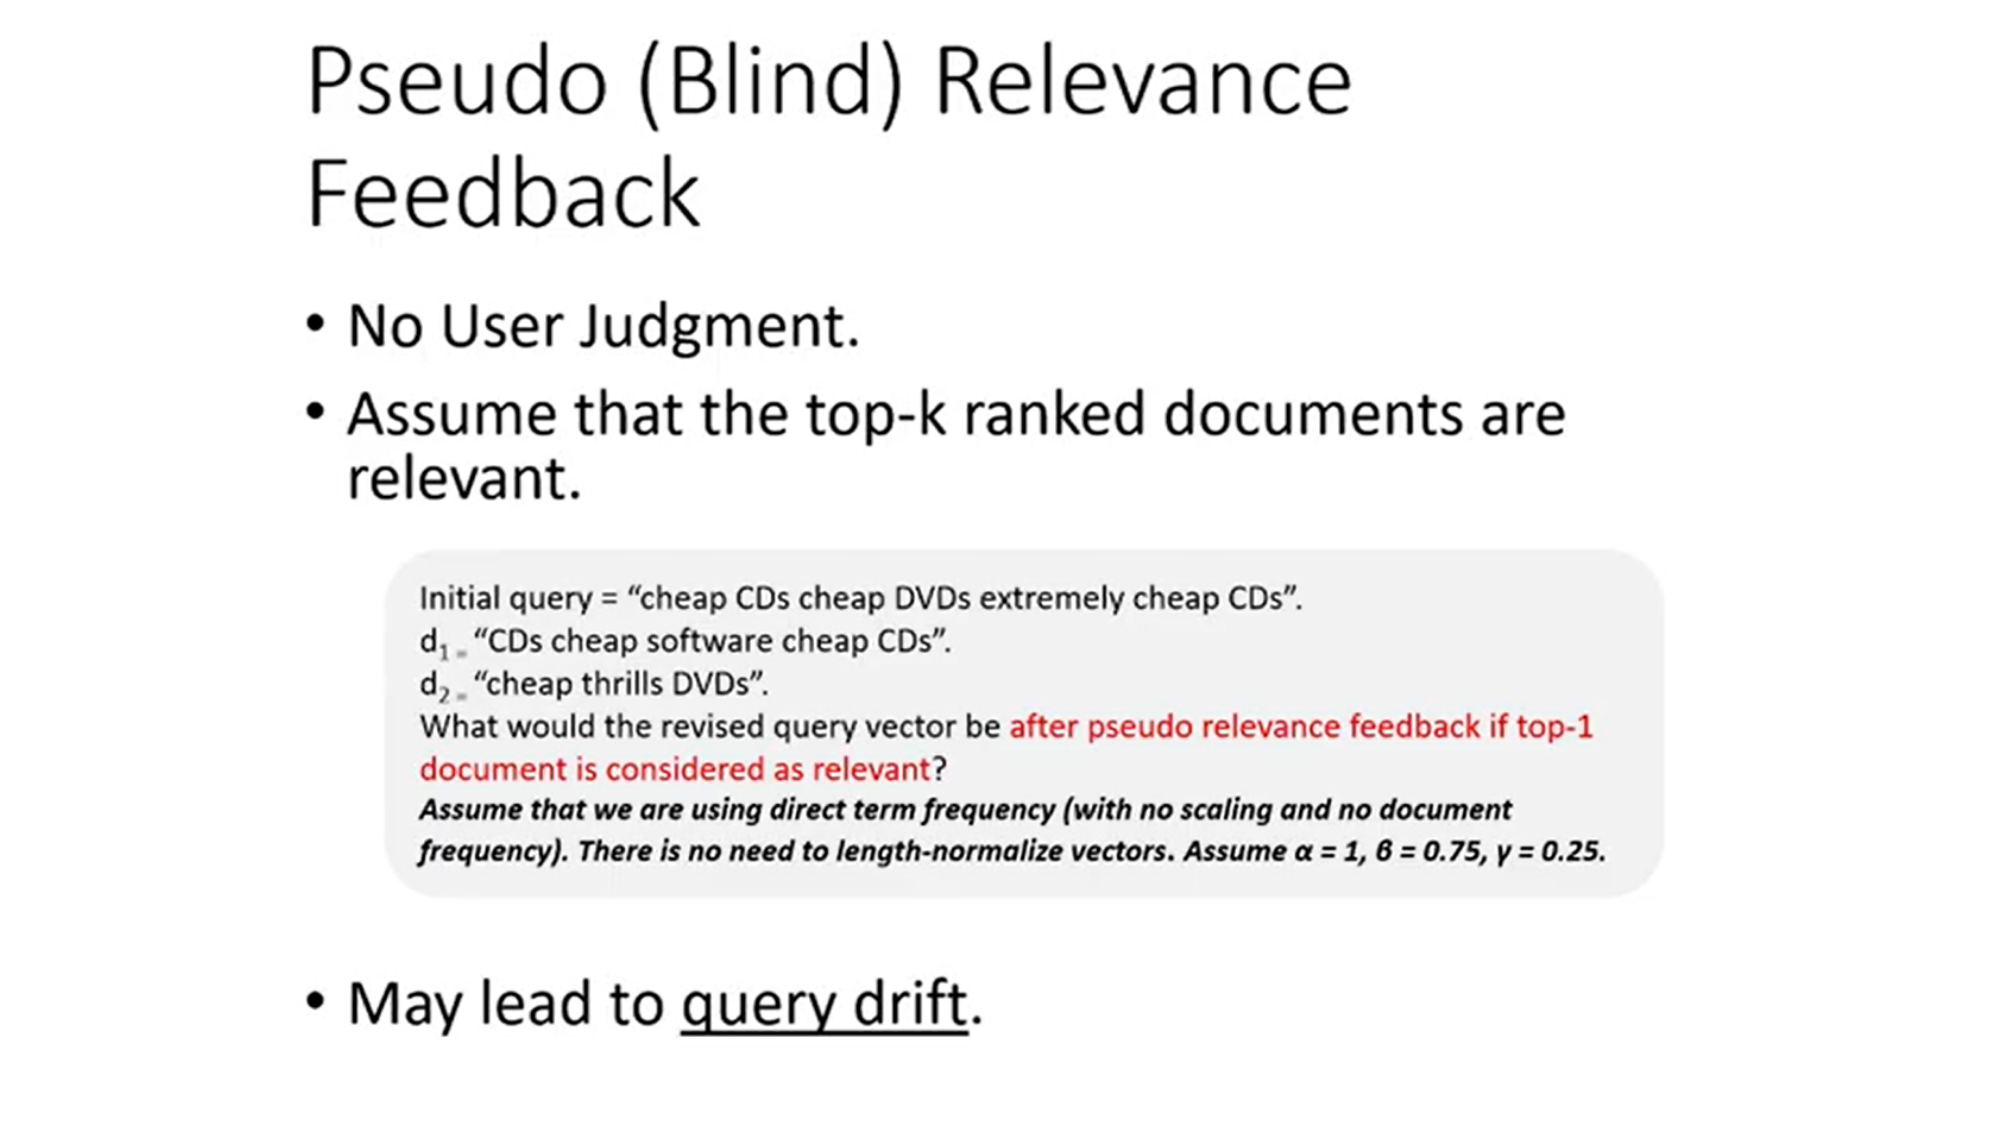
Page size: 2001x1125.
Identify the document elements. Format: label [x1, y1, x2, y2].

picture [228, 0, 1772, 1125]
